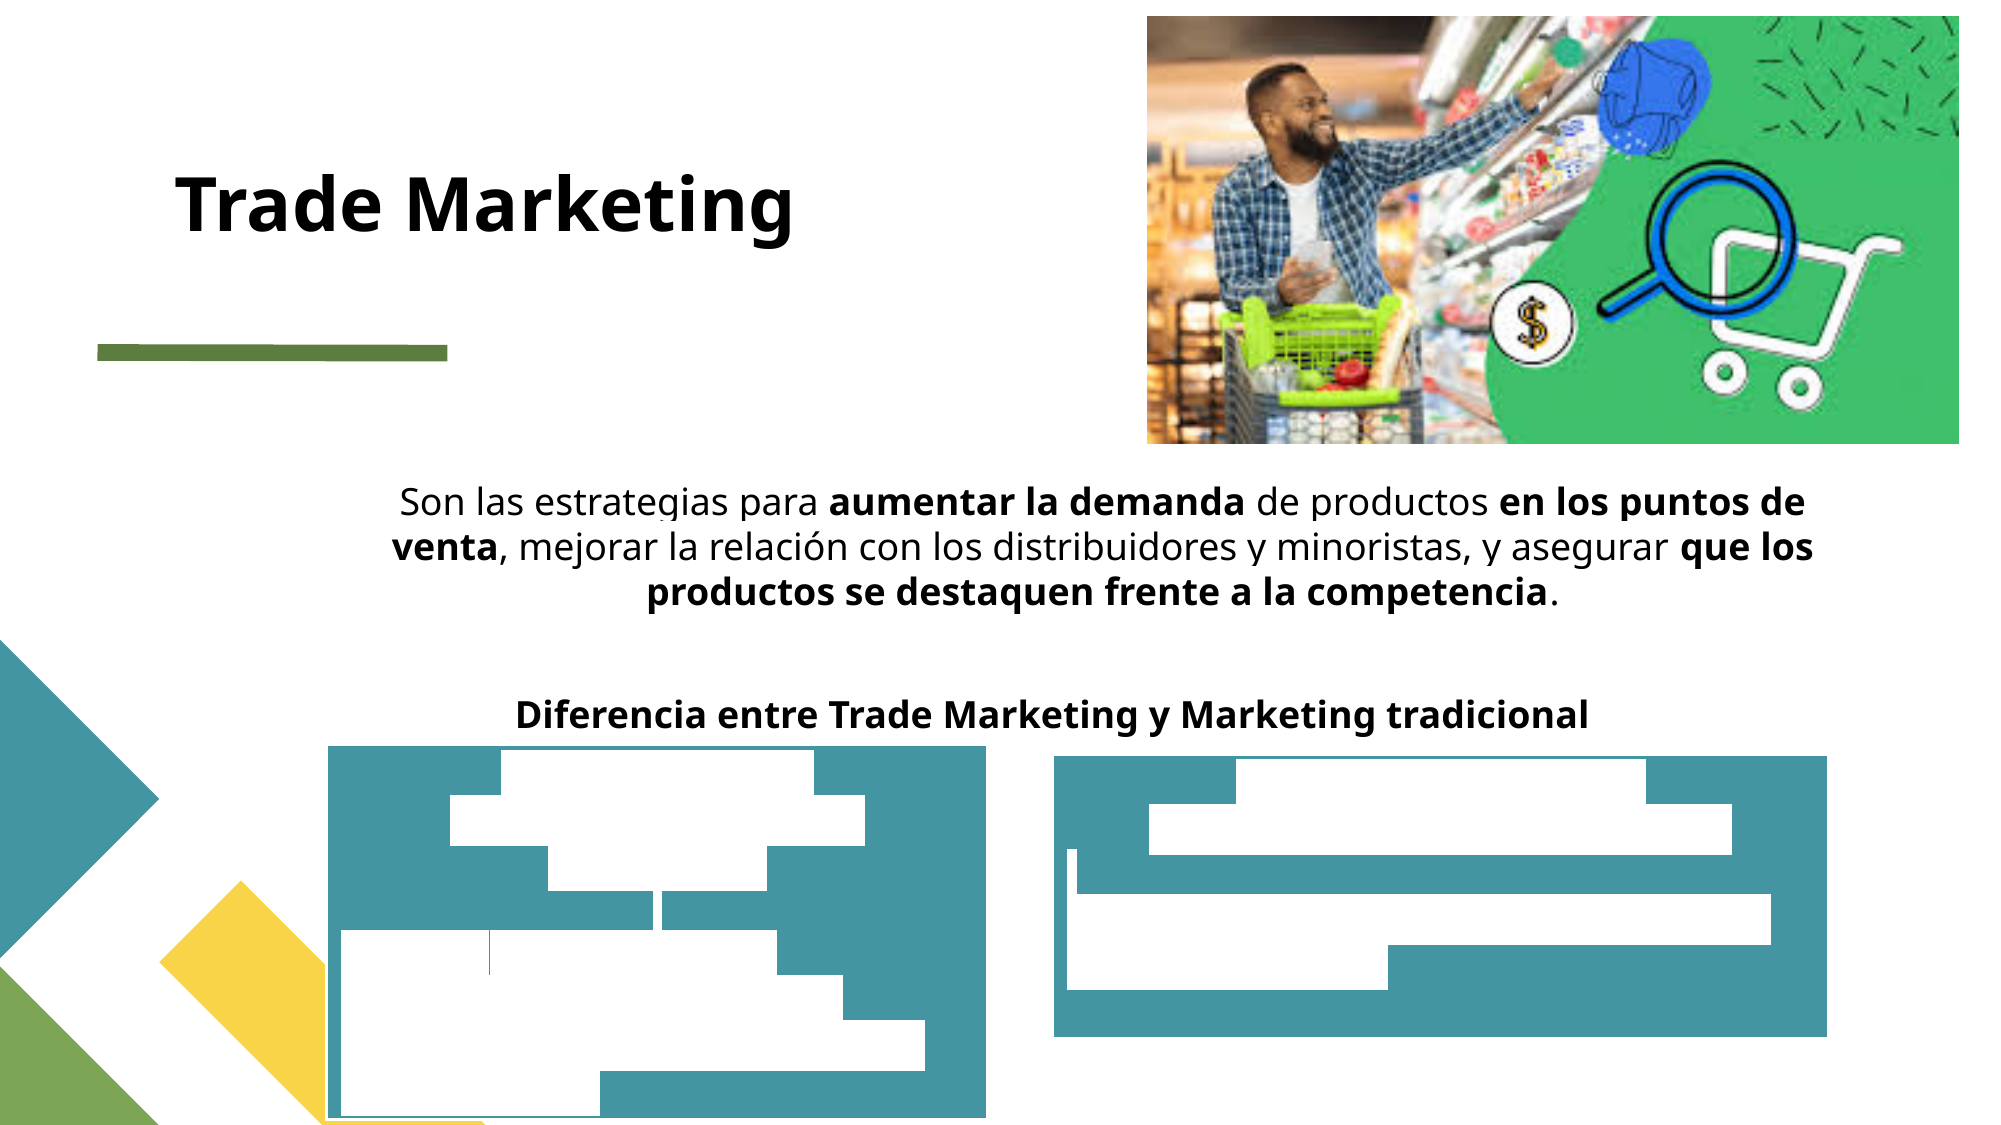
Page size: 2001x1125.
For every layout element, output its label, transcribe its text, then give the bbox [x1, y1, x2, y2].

text_box Trade marketing Se centra en el canal de distribución. Objetivo: Incentivar a los minoristas y distribuidores a promover y vender los productos de la empresa. [325, 743, 989, 1121]
text_box Marketing tradicional Se enfoca en el consumidor final. Objetivo: Crear demanda y lealtad entre los consumidores. [1051, 753, 1830, 1040]
text_box Diferencia entre Trade Marketing y Marketing tradicional [458, 684, 1647, 744]
picture [1147, 16, 1959, 444]
text_box Trade Marketing [0, 149, 1147, 231]
text_box Son las estrategias para aumentar la demanda de productos en los puntos de venta, mejorar la relación con los distribuidores y minoristas, y asegurar que los productos se destaquen frente a la competencia. [322, 470, 1884, 621]
